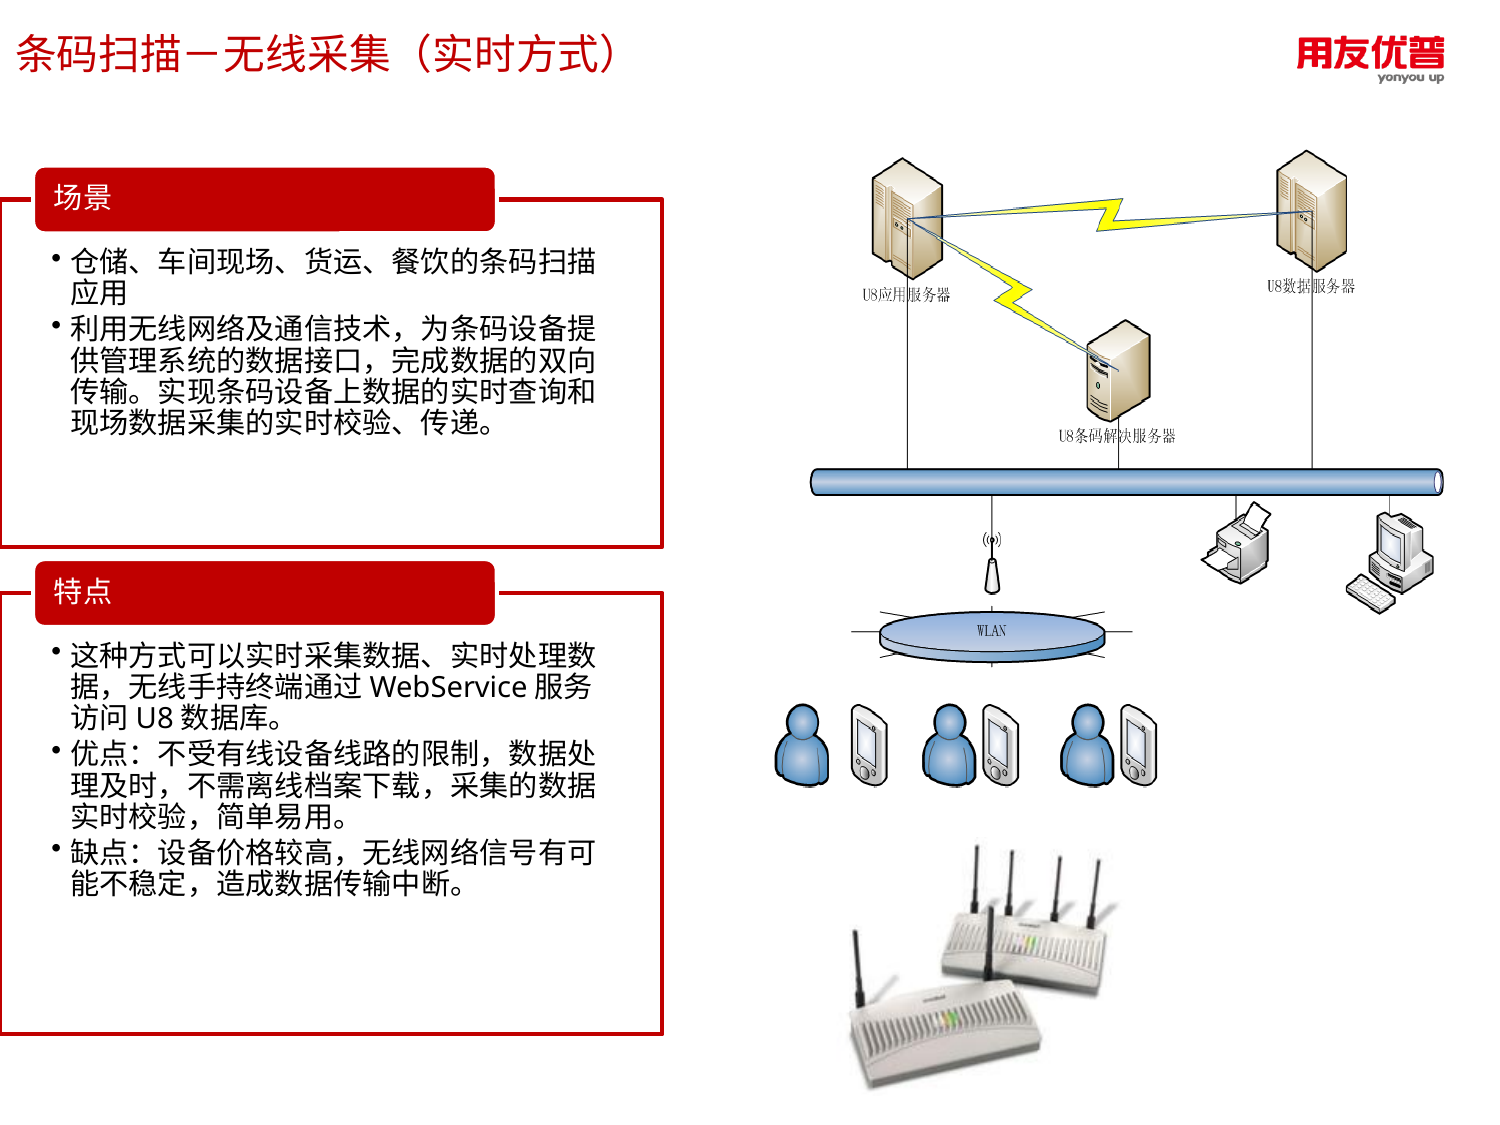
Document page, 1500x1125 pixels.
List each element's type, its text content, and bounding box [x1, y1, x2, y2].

picture [774, 149, 1444, 788]
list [0, 137, 663, 1063]
picture [812, 837, 1157, 1096]
title 条码扫描－无线采集（实时方式） [0, 20, 1213, 91]
picture [1279, 24, 1463, 95]
